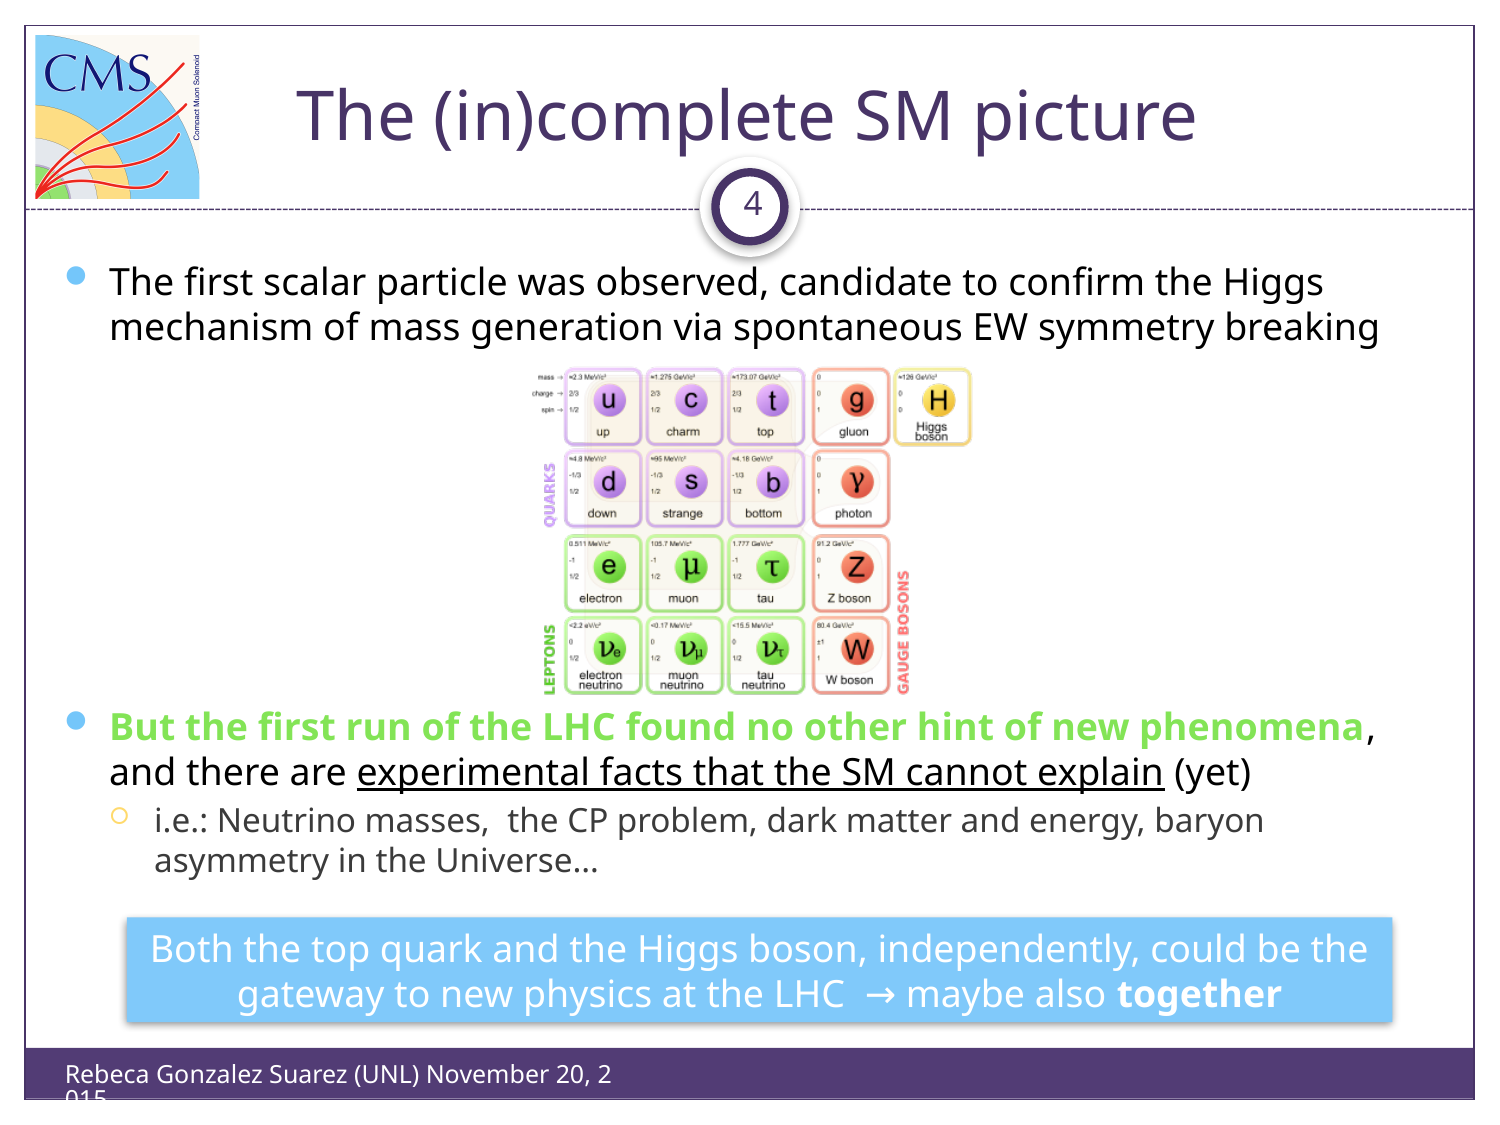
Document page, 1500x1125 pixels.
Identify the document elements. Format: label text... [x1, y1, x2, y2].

footer Rebeca Gonzalez Suarez (UNL) November 20, 2015 [50, 1051, 638, 1112]
text_box Both the top quark and the Higgs boson, independently, could be the gateway to new physics at the LHC → maybe also together [126, 917, 1393, 1023]
picture [35, 35, 200, 199]
picture [530, 362, 975, 697]
list The first scalar particle was observed, candidate to confirm the Higgs mechanism of mass generation via spontaneous EW symmetry breaking But the first run of the LHC found no other hint of new phenomena, and there are experimental facts that the SM cannot explain (yet) i.e.: Neutrino masses, the CP problem, dark matter and energy, baryon asymmetry in the Universe… [49, 250, 1445, 1001]
title The (in)complete SM picture [199, 37, 1296, 162]
slide_number 4 [715, 168, 791, 241]
